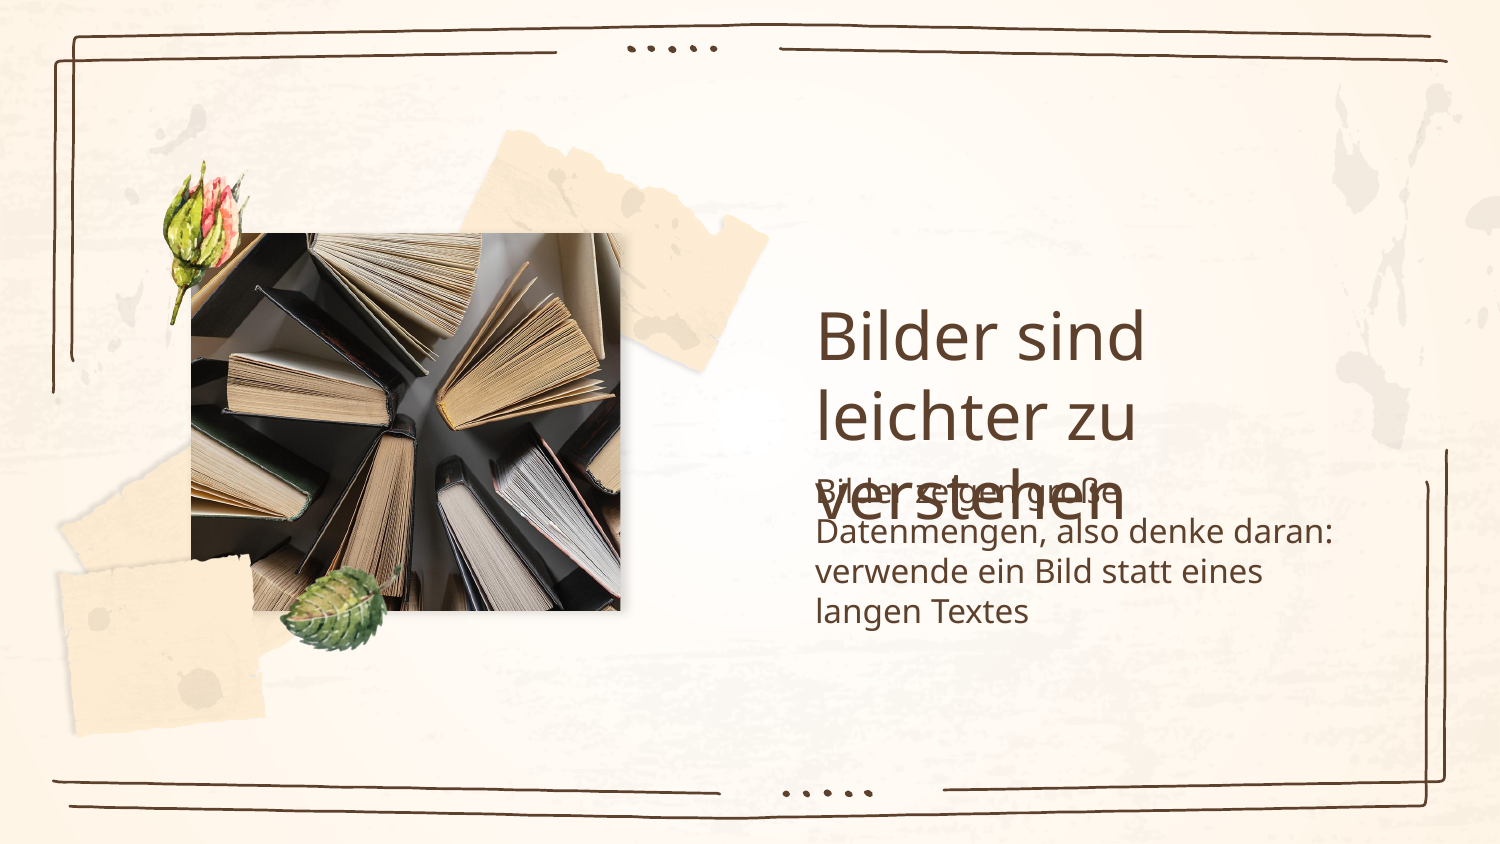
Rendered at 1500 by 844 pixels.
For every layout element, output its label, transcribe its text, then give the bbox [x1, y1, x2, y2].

subtitle Bilder zeigen große Datenmengen, also denke daran: verwende ein Bild statt eines langen Textes [799, 455, 1369, 597]
title Bilder sind leichter zu verstehen [799, 278, 1246, 455]
picture [0, 0, 1500, 844]
